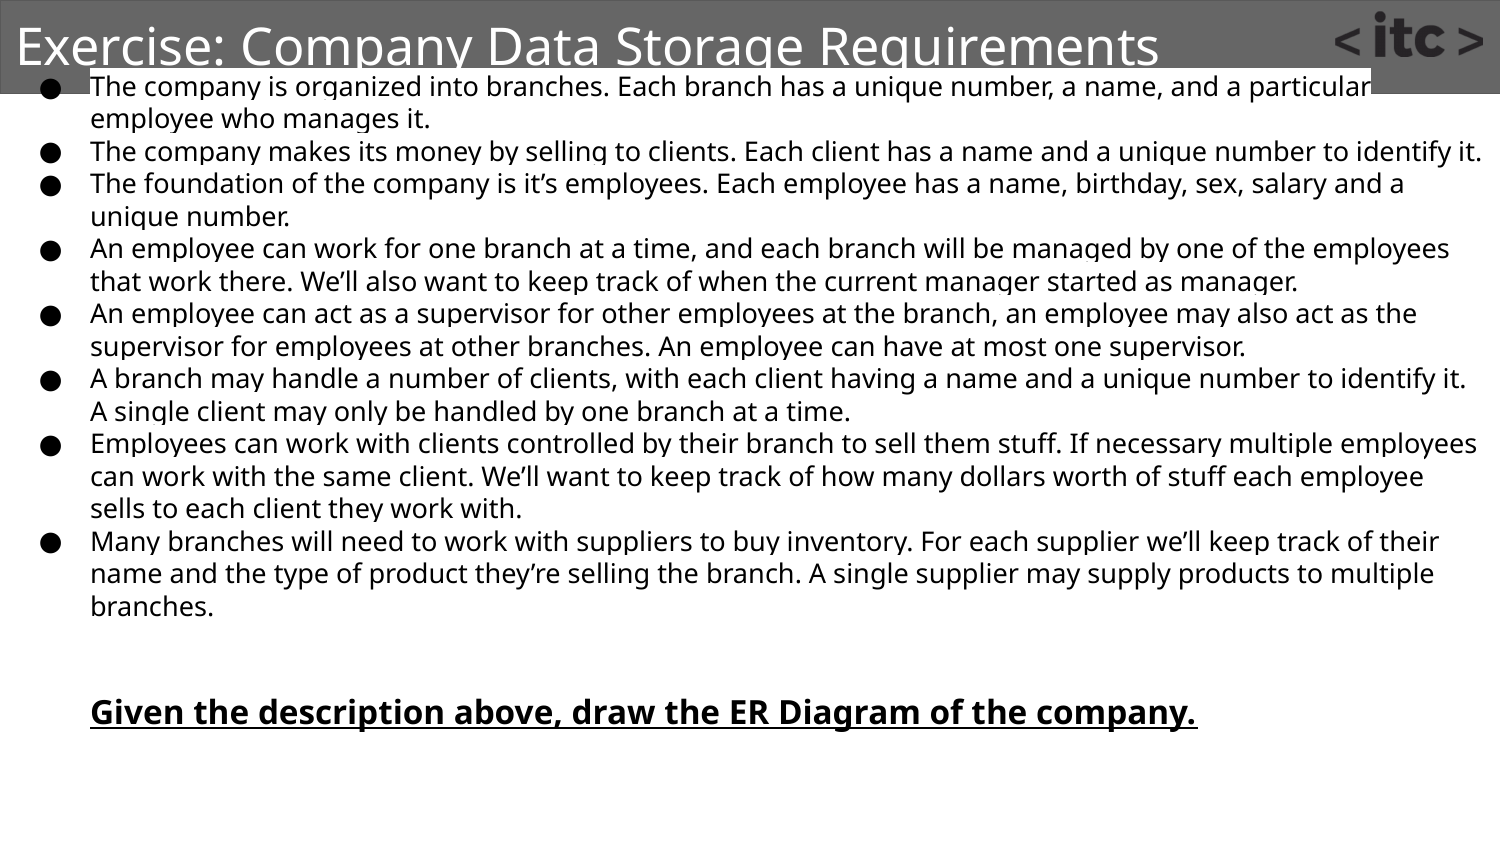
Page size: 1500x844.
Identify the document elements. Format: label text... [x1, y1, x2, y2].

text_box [0, 0, 1500, 94]
text_box The company is organized into branches. Each branch has a unique number, a name, and a particular employee who manages it. The company makes its money by selling to clients. Each client has a name and a unique number to identify it. The foundation of the company is it’s employees. Each employee has a name, birthday, sex, salary and a unique number. An employee can work for one branch at a time, and each branch will be managed by one of the employees that work there. We’ll also want to keep track of when the current manager started as manager. An employee can act as a supervisor for other employees at the branch, an employee may also act as the supervisor for employees at other branches. An employee can have at most one supervisor. A branch may handle a number of clients, with each client having a name and a unique number to identify it. A single client may only be handled by one branch at a time. Employees can work with clients controlled by their branch to sell them stuff. If necessary multiple employees can work with the same client. We’ll want to keep track of how many dollars worth of stuff each employee sells to each client they work with. Many branches will need to work with suppliers to buy inventory. For each supplier we’ll keep track of their name and the type of product they’re selling the branch. A single supplier may supply products to multiple branches. [0, 101, 1500, 669]
text_box Given the description above, draw the ER Diagram of the company. [0, 669, 1500, 844]
